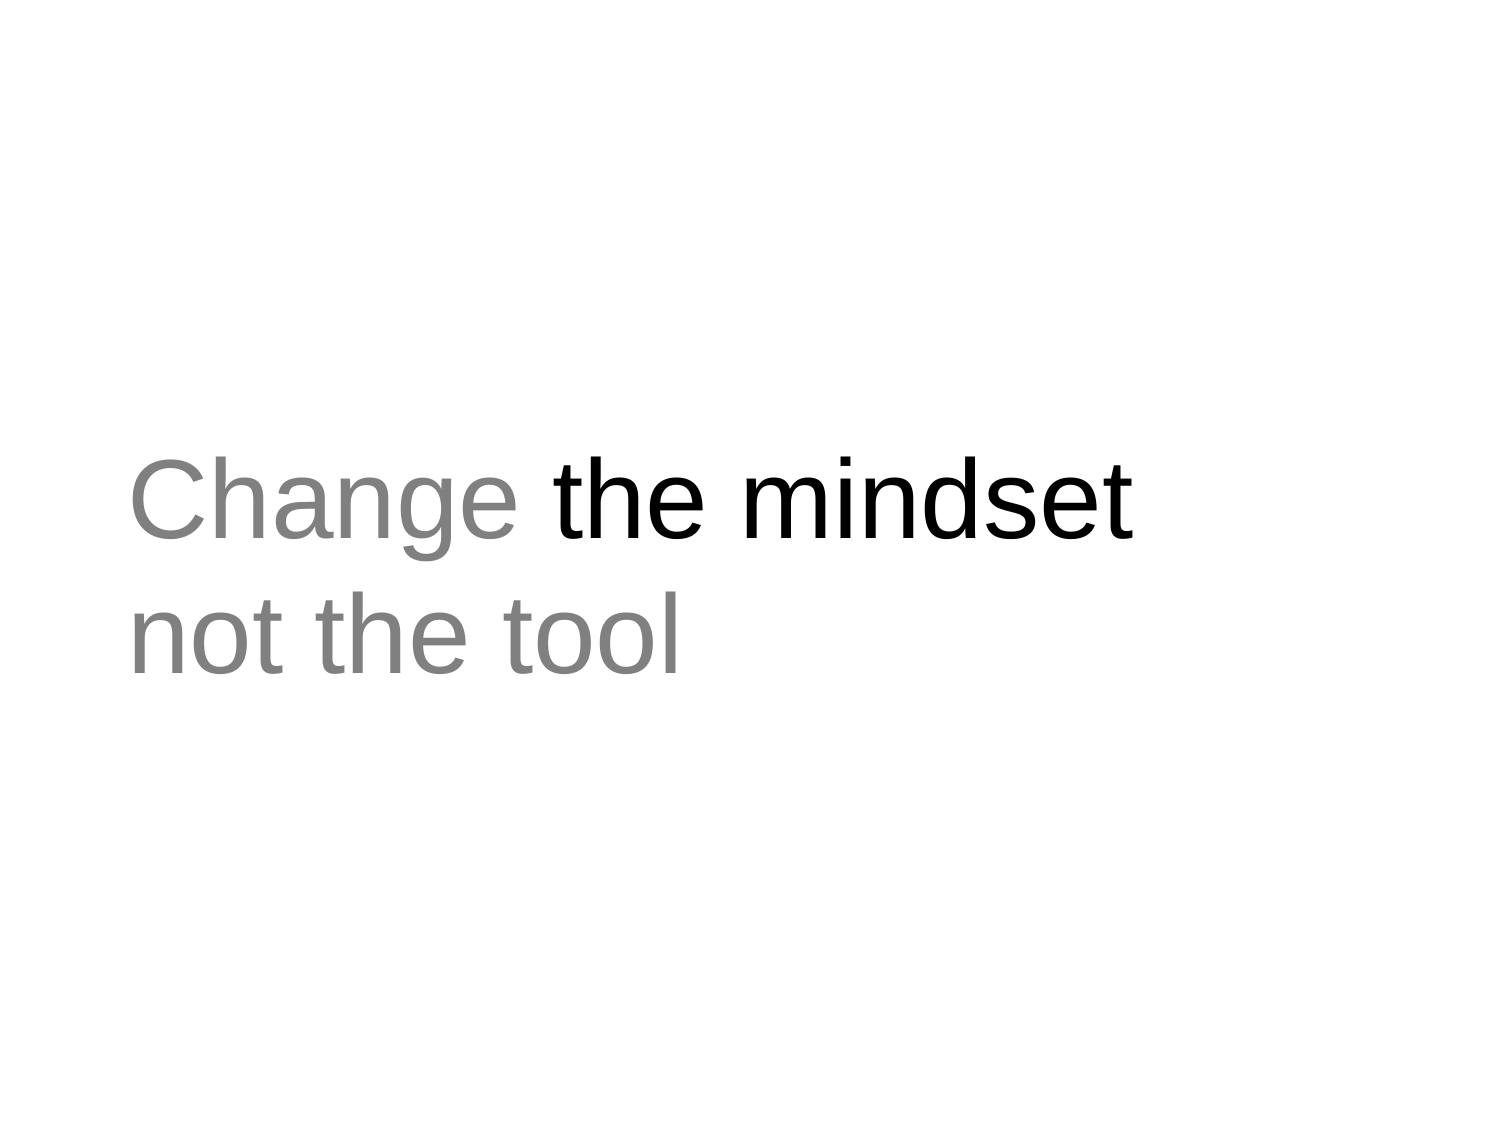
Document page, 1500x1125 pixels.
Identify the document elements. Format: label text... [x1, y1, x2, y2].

text_box Change the mindset not the tool [112, 418, 1300, 704]
